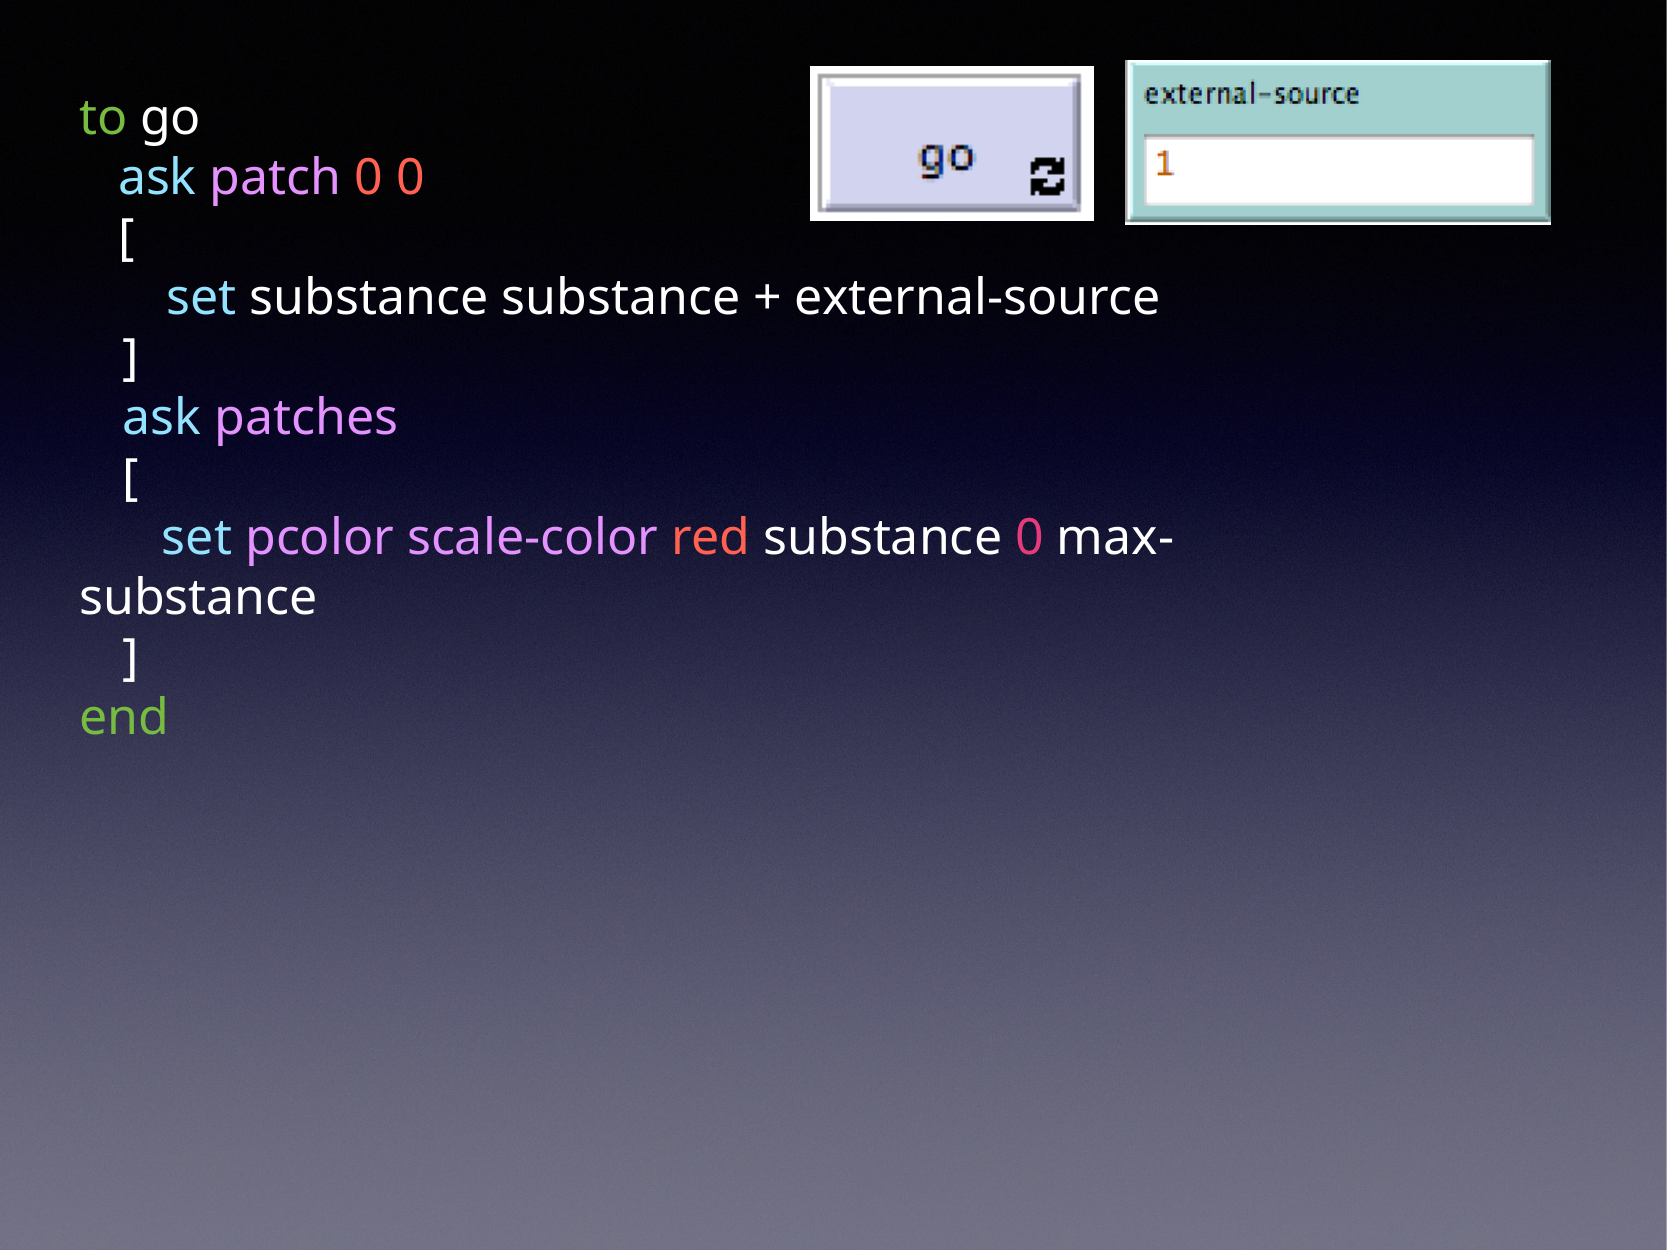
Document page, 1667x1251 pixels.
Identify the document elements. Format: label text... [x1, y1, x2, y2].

text_box to go ask patch 0 0 [ set substance substance + external-source ] ask patches [ set pcolor scale-color red substance 0 max-substance ] end [72, 78, 1290, 751]
picture [0, 0, 1667, 1250]
